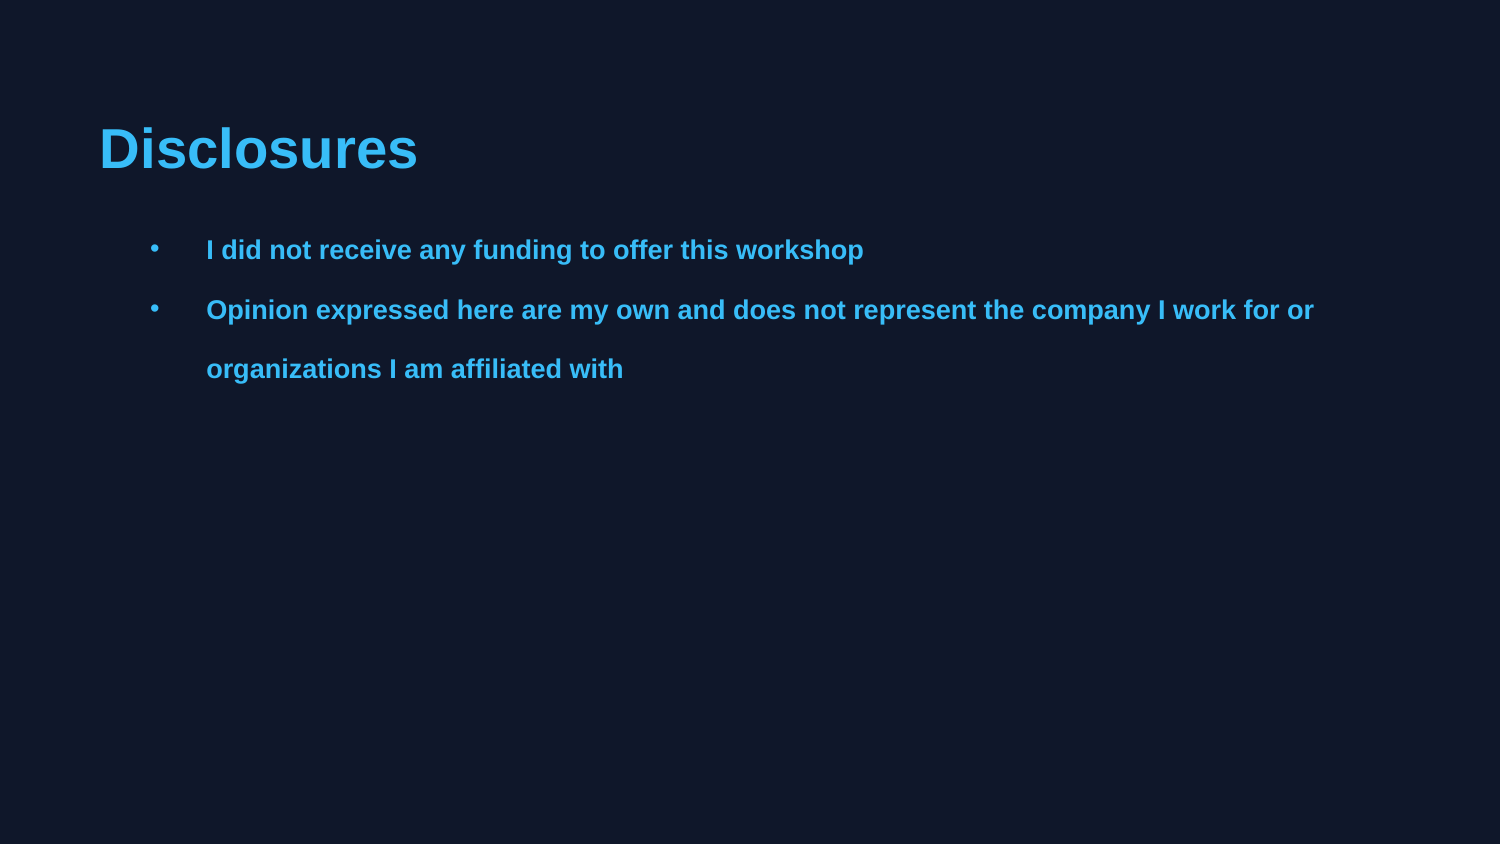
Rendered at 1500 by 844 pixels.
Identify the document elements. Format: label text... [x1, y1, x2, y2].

text_box Disclosures [99, 99, 1426, 180]
text_box I did not receive any funding to offer this workshop Opinion expressed here are my own and does not represent the company I work for or organizations I am affiliated with [150, 204, 1400, 385]
